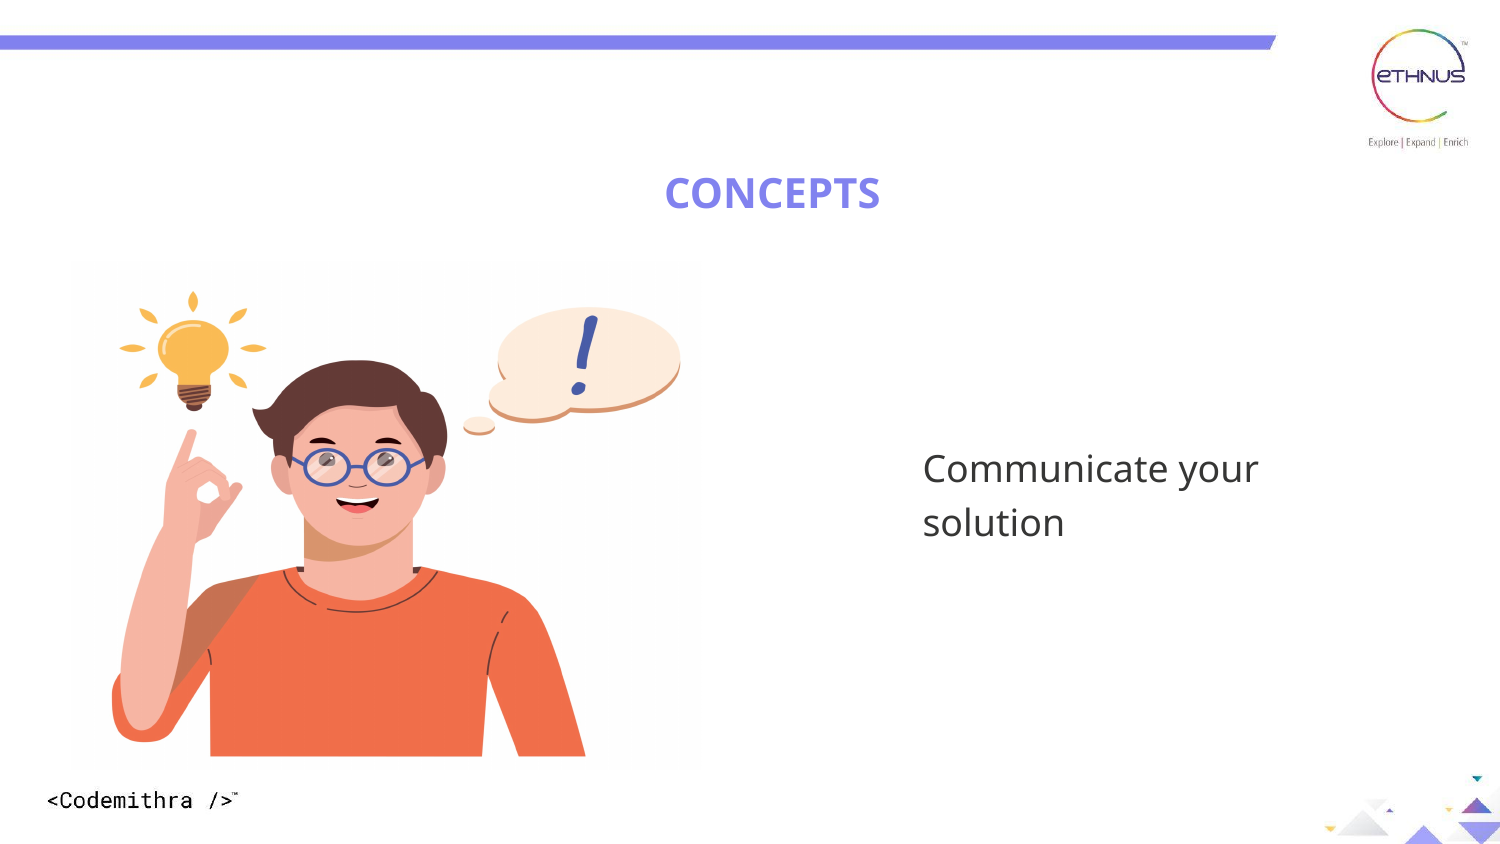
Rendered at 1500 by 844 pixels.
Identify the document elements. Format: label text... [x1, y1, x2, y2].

picture [0, 1, 1500, 844]
text_box CONCEPTS [649, 151, 1081, 232]
text_box Communicate your solution [907, 421, 1400, 613]
